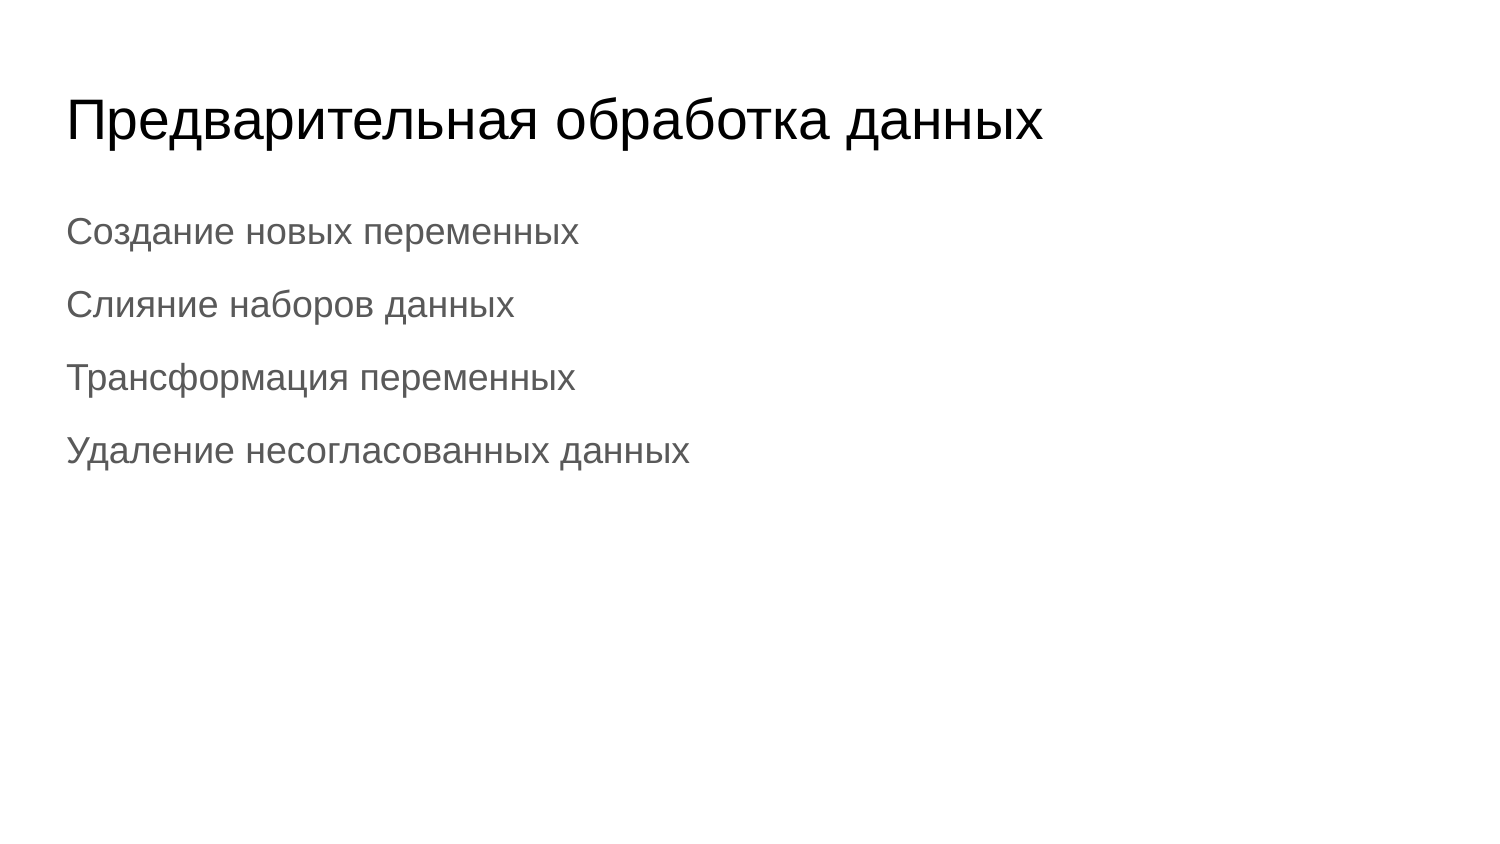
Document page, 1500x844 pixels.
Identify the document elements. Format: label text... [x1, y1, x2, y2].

title Предварительная обработка данных [51, 72, 1449, 167]
list Создание новых переменных Слияние наборов данных Трансформация переменных Удаление несогласованных данных [51, 189, 1449, 750]
